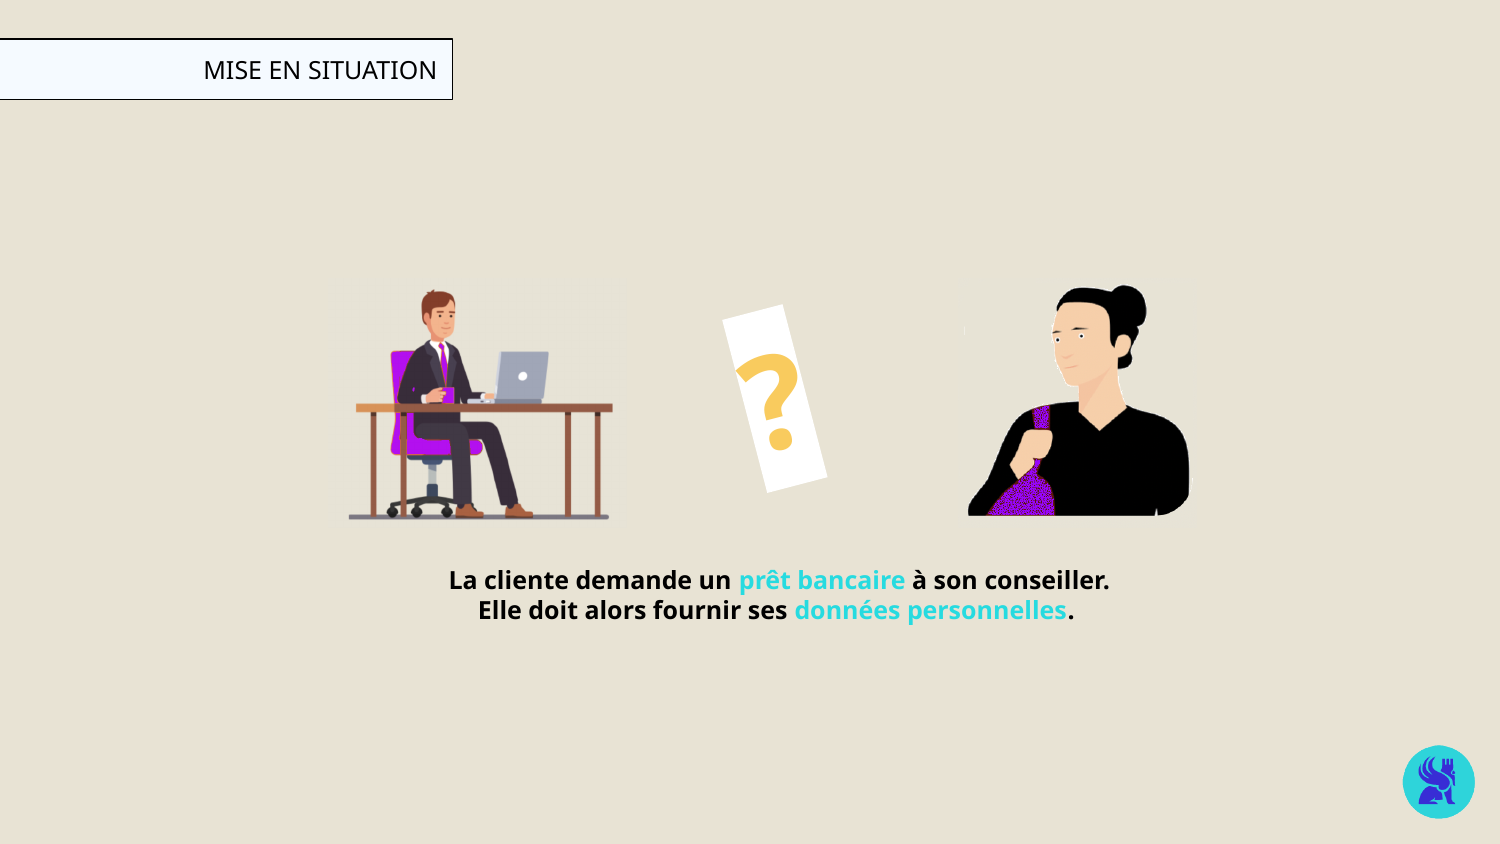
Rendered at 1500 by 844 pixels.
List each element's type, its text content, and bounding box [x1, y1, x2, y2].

picture [328, 278, 627, 528]
picture [1402, 745, 1475, 819]
title MISE EN SITUATION [0, 38, 453, 100]
text_box La cliente demande un prêt bancaire à son conseiller. Elle doit alors fournir ses données personnelles. [356, 549, 1197, 675]
text_box ? [706, 292, 851, 500]
picture [958, 278, 1197, 528]
